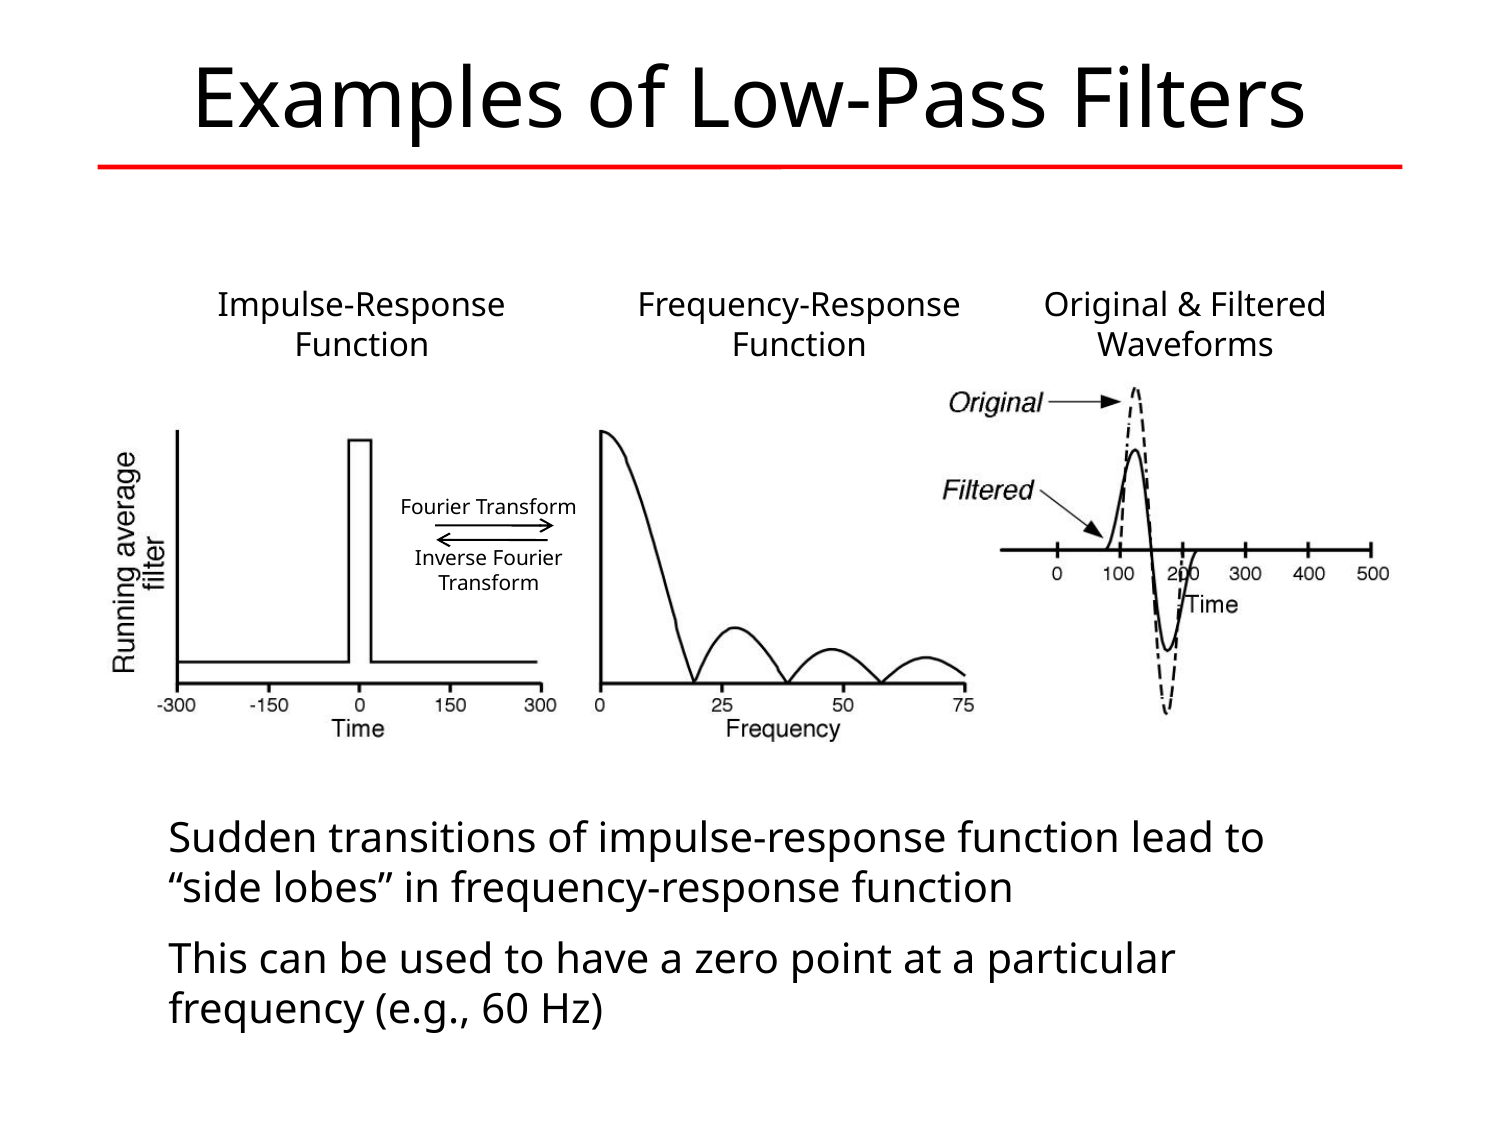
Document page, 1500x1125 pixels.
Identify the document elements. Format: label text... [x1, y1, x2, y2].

text_box Original & Filtered Waveforms [1012, 275, 1359, 371]
text_box Frequency-Response Function [585, 275, 1012, 371]
text_box Impulse-Response Function [193, 275, 531, 371]
picture [107, 380, 1393, 744]
title Examples of Low-Pass Filters [74, 0, 1426, 188]
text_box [364, 485, 613, 603]
text_box Sudden transitions of impulse-response function lead to “side lobes” in frequency-response function This can be used to have a zero point at a particular frequency (e.g., 60 Hz) [153, 803, 1331, 1040]
